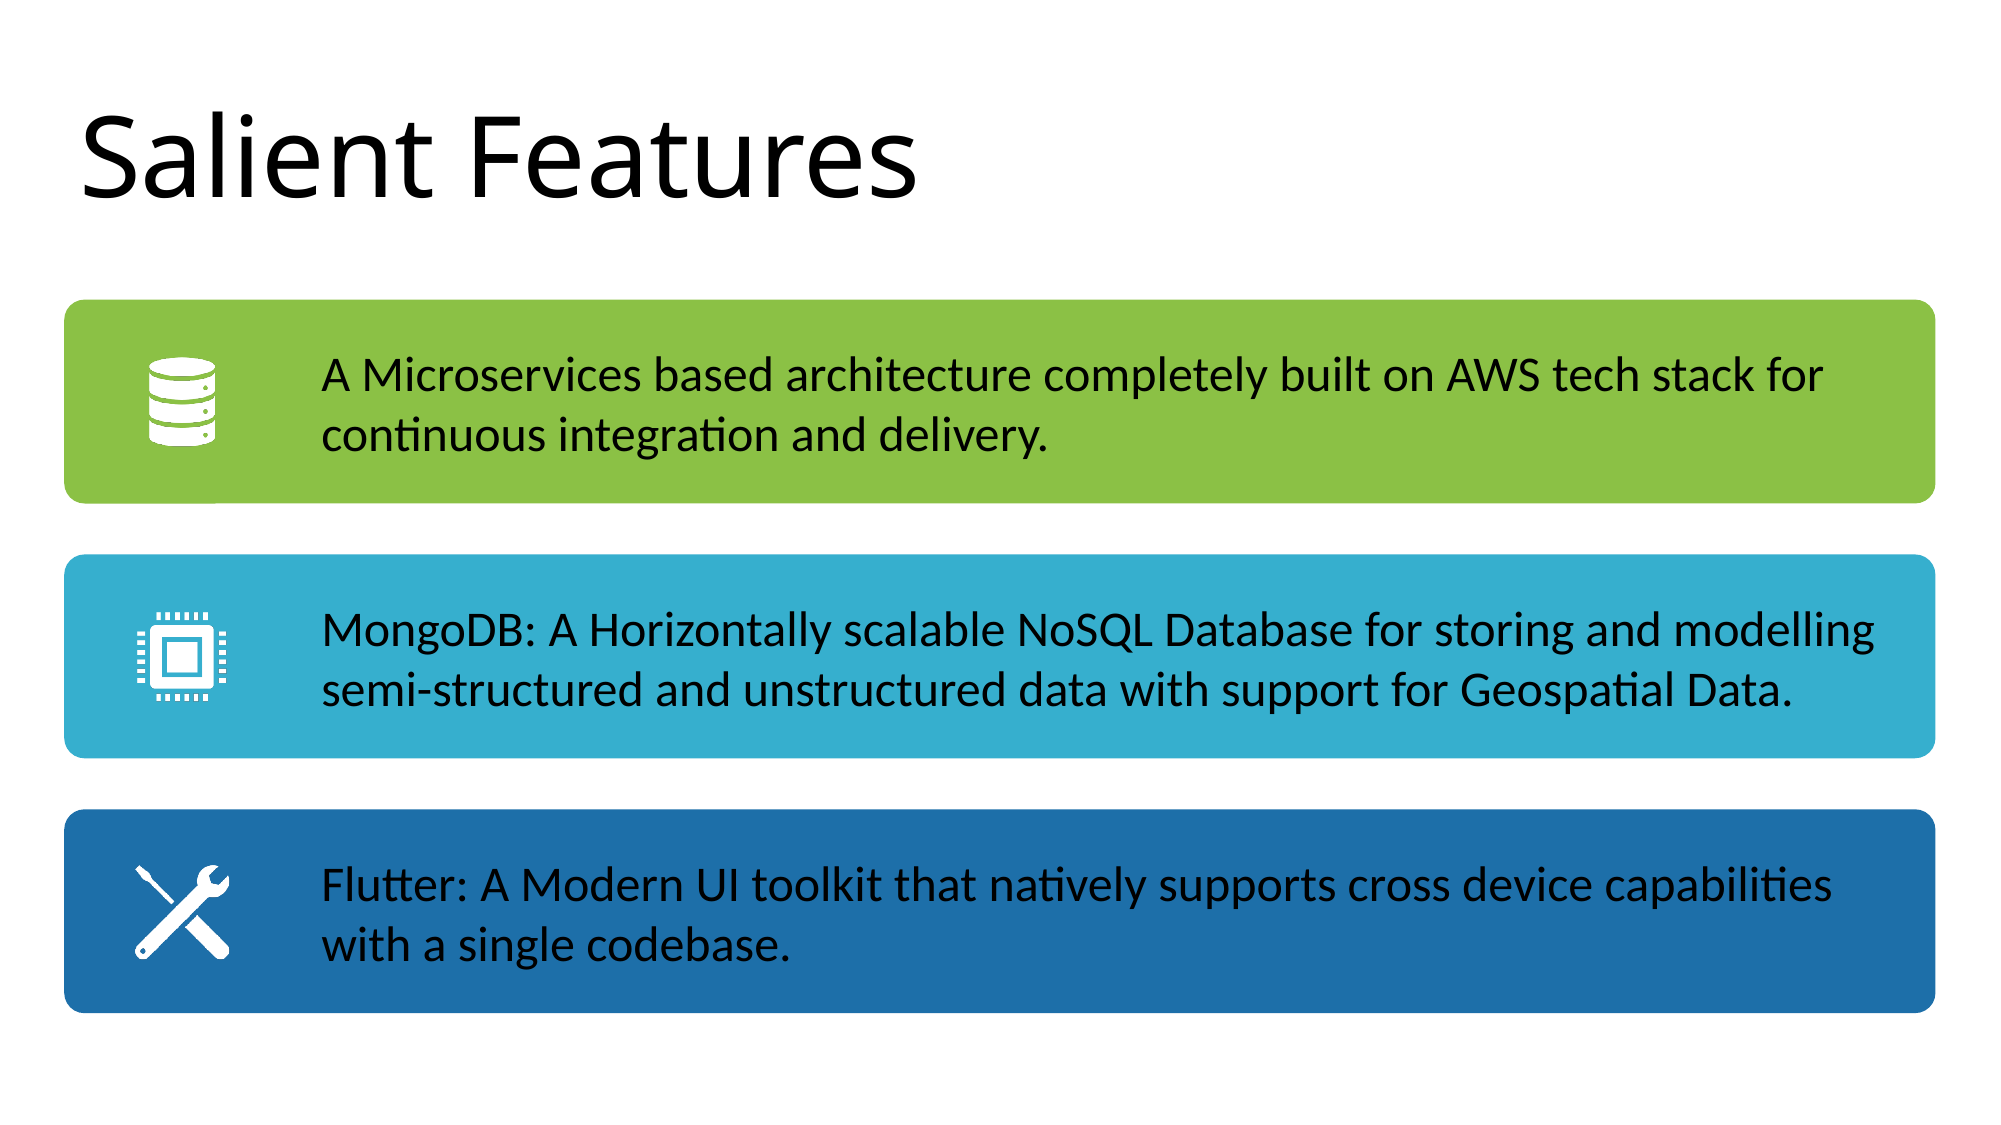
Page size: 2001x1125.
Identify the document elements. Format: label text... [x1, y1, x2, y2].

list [64, 299, 1936, 1014]
title Salient Features [64, 52, 1936, 271]
